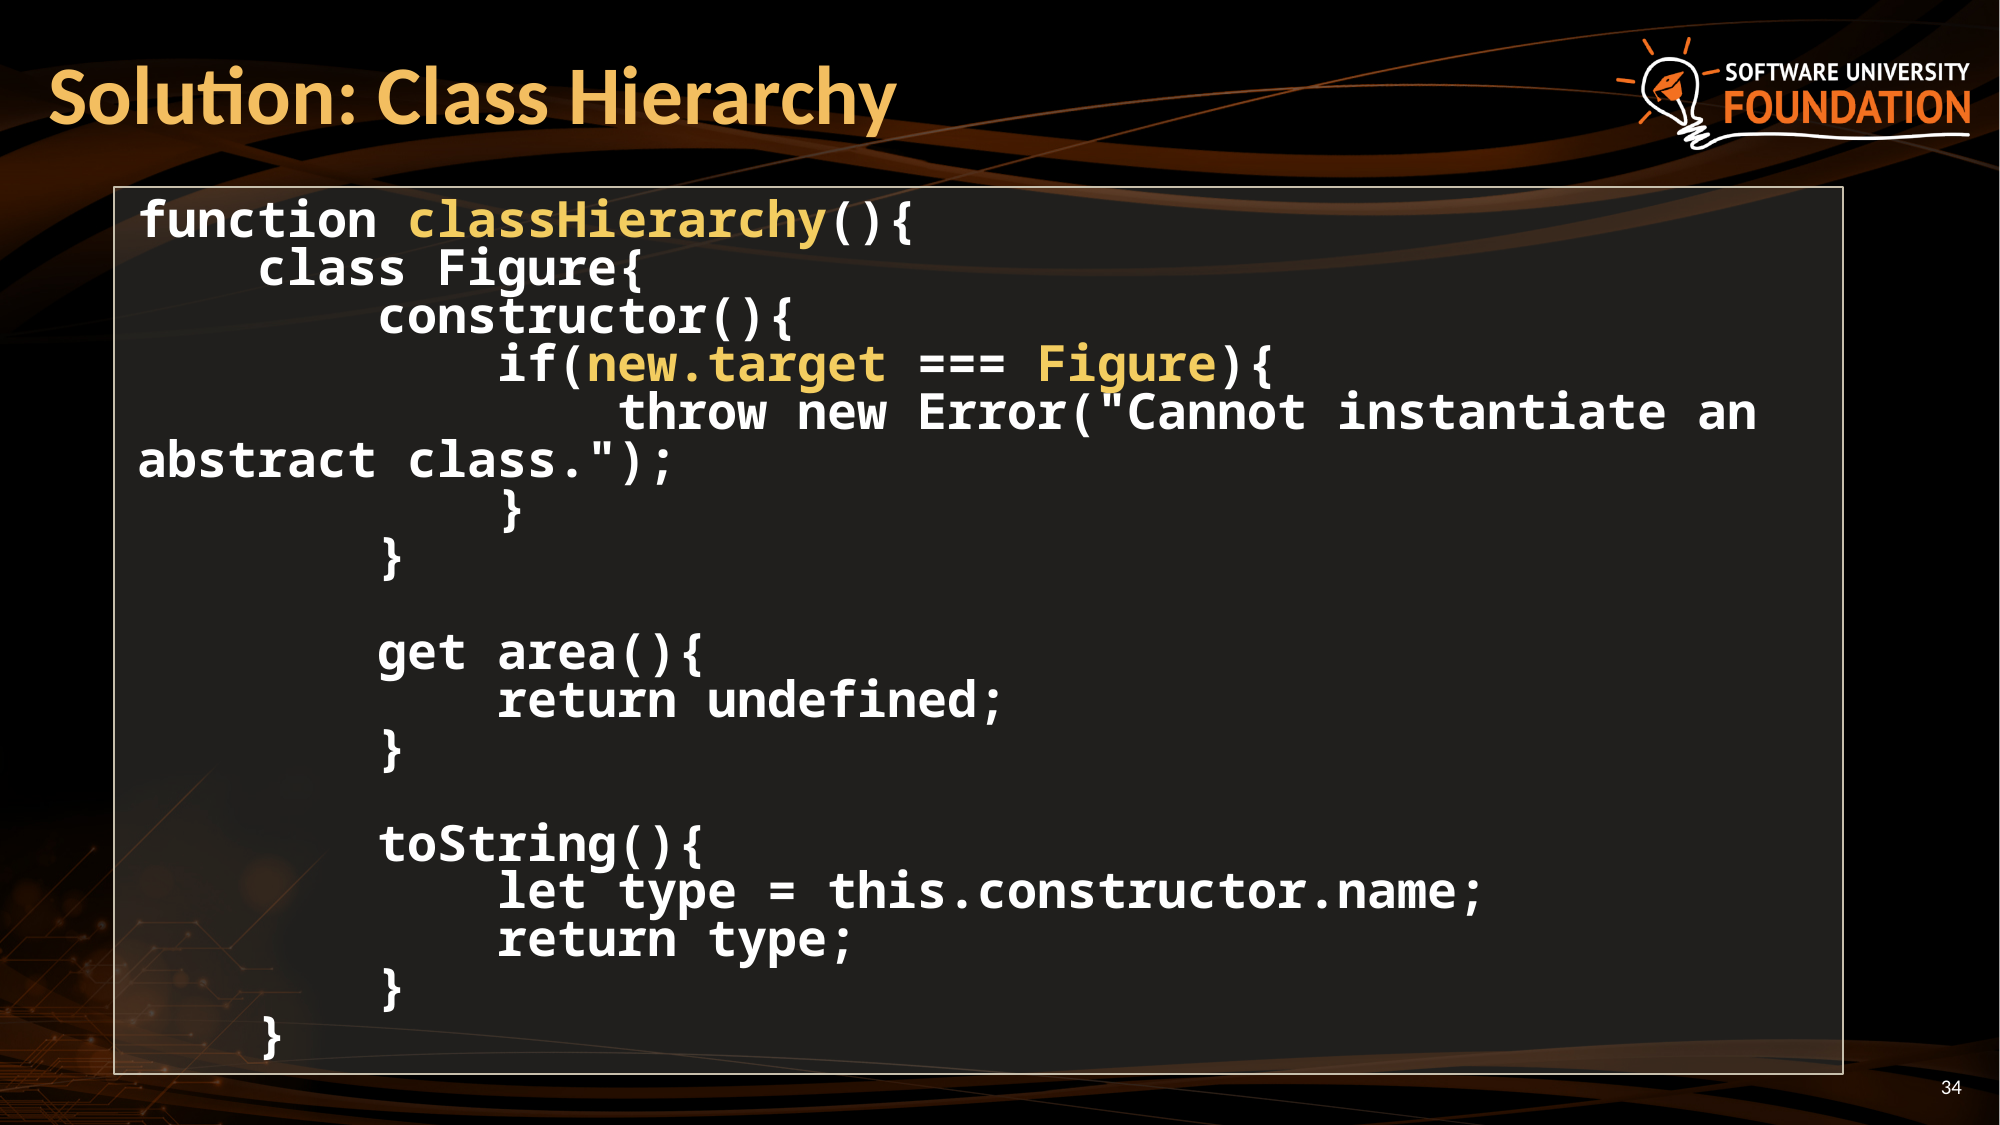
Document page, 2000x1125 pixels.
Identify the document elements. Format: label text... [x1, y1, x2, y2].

picture [0, 0, 2000, 1125]
text_box function classHierarchy(){ class Figure{ constructor(){ if(new.target === Figure){ throw new Error("Cannot instantiate an abstract class."); } } get area(){ return undefined; } toString(){ let type = this.constructor.name; return type; } } [113, 187, 1843, 1075]
title Solution: Class Hierarchy [30, 6, 1602, 189]
slide_number 34 [1897, 1070, 1968, 1103]
